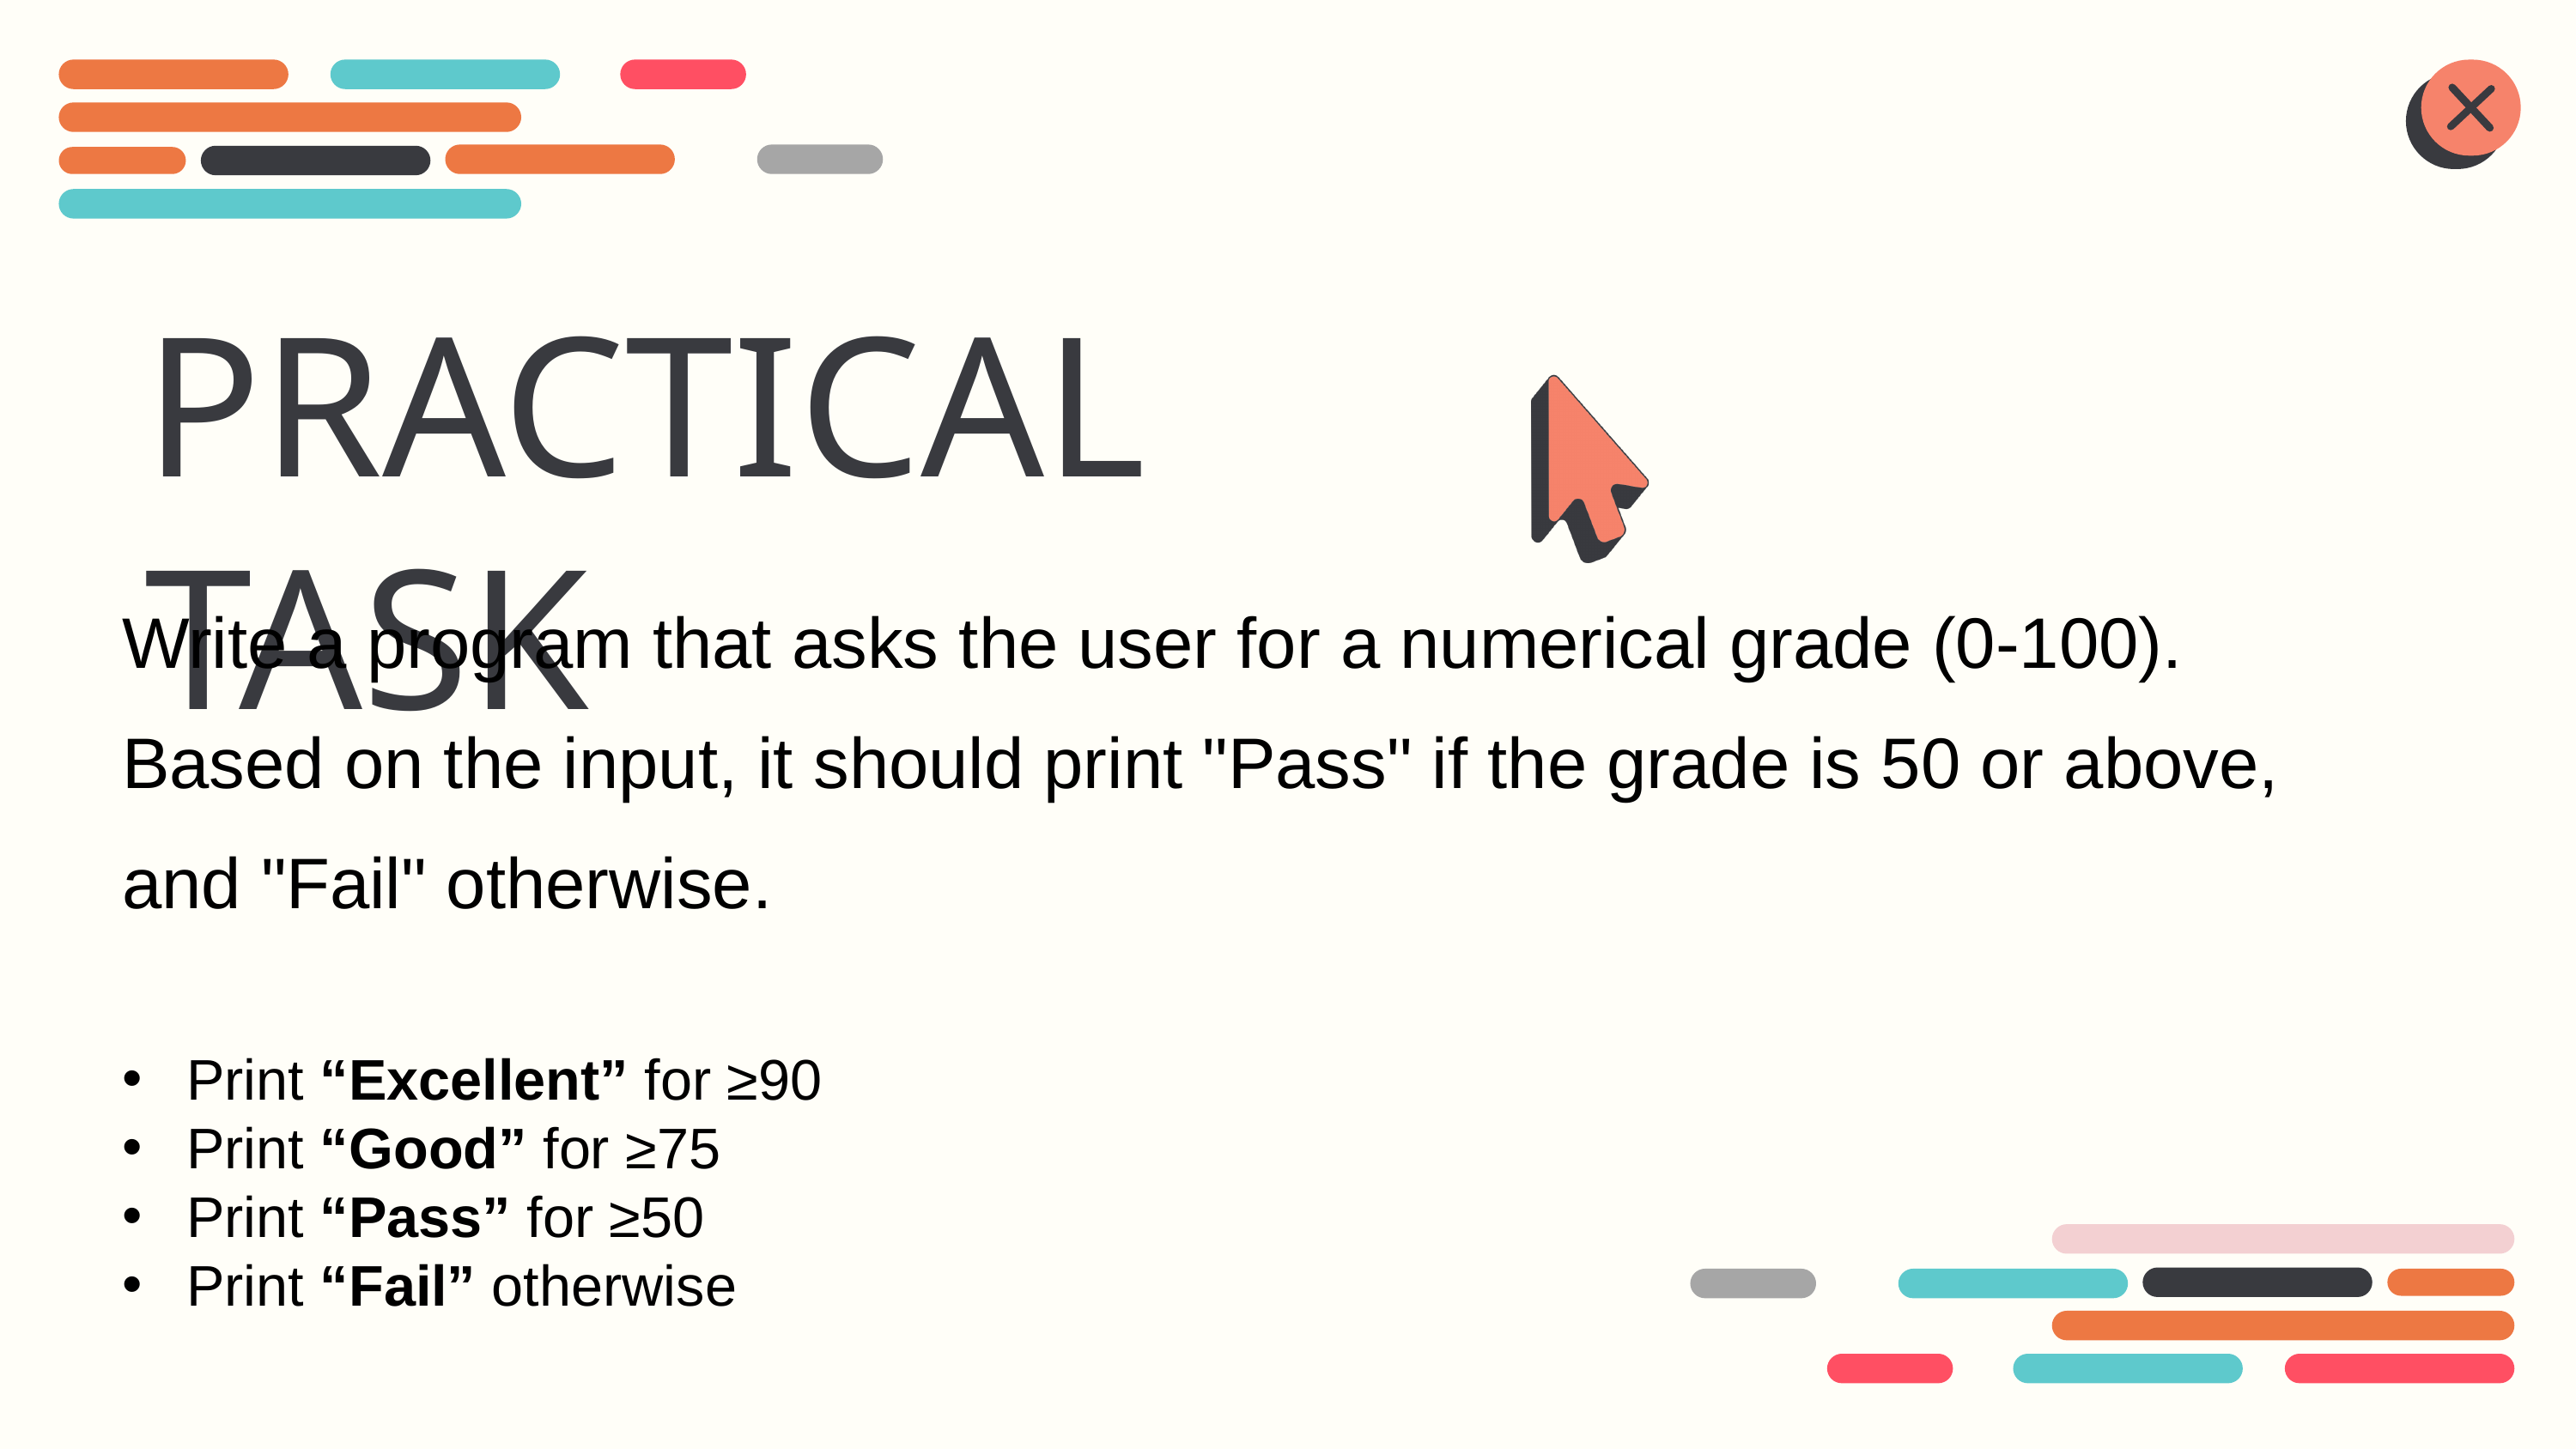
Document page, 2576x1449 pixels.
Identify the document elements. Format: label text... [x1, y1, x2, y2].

text_box [1531, 374, 1649, 562]
text_box PRACTICAL TASK [144, 283, 1389, 562]
text_box Write a program that asks the user for a numerical grade (0-100). Based on the input, it should print "Pass" if the grade is 50 or above, and "Fail" otherwise. Print “Excellent” for ≥90 Print “Good” for ≥75 Print “Pass” for ≥50 Print “Fail” otherwise [122, 562, 2379, 1319]
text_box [58, 33, 884, 219]
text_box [2388, 22, 2538, 192]
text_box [1690, 1223, 2515, 1410]
